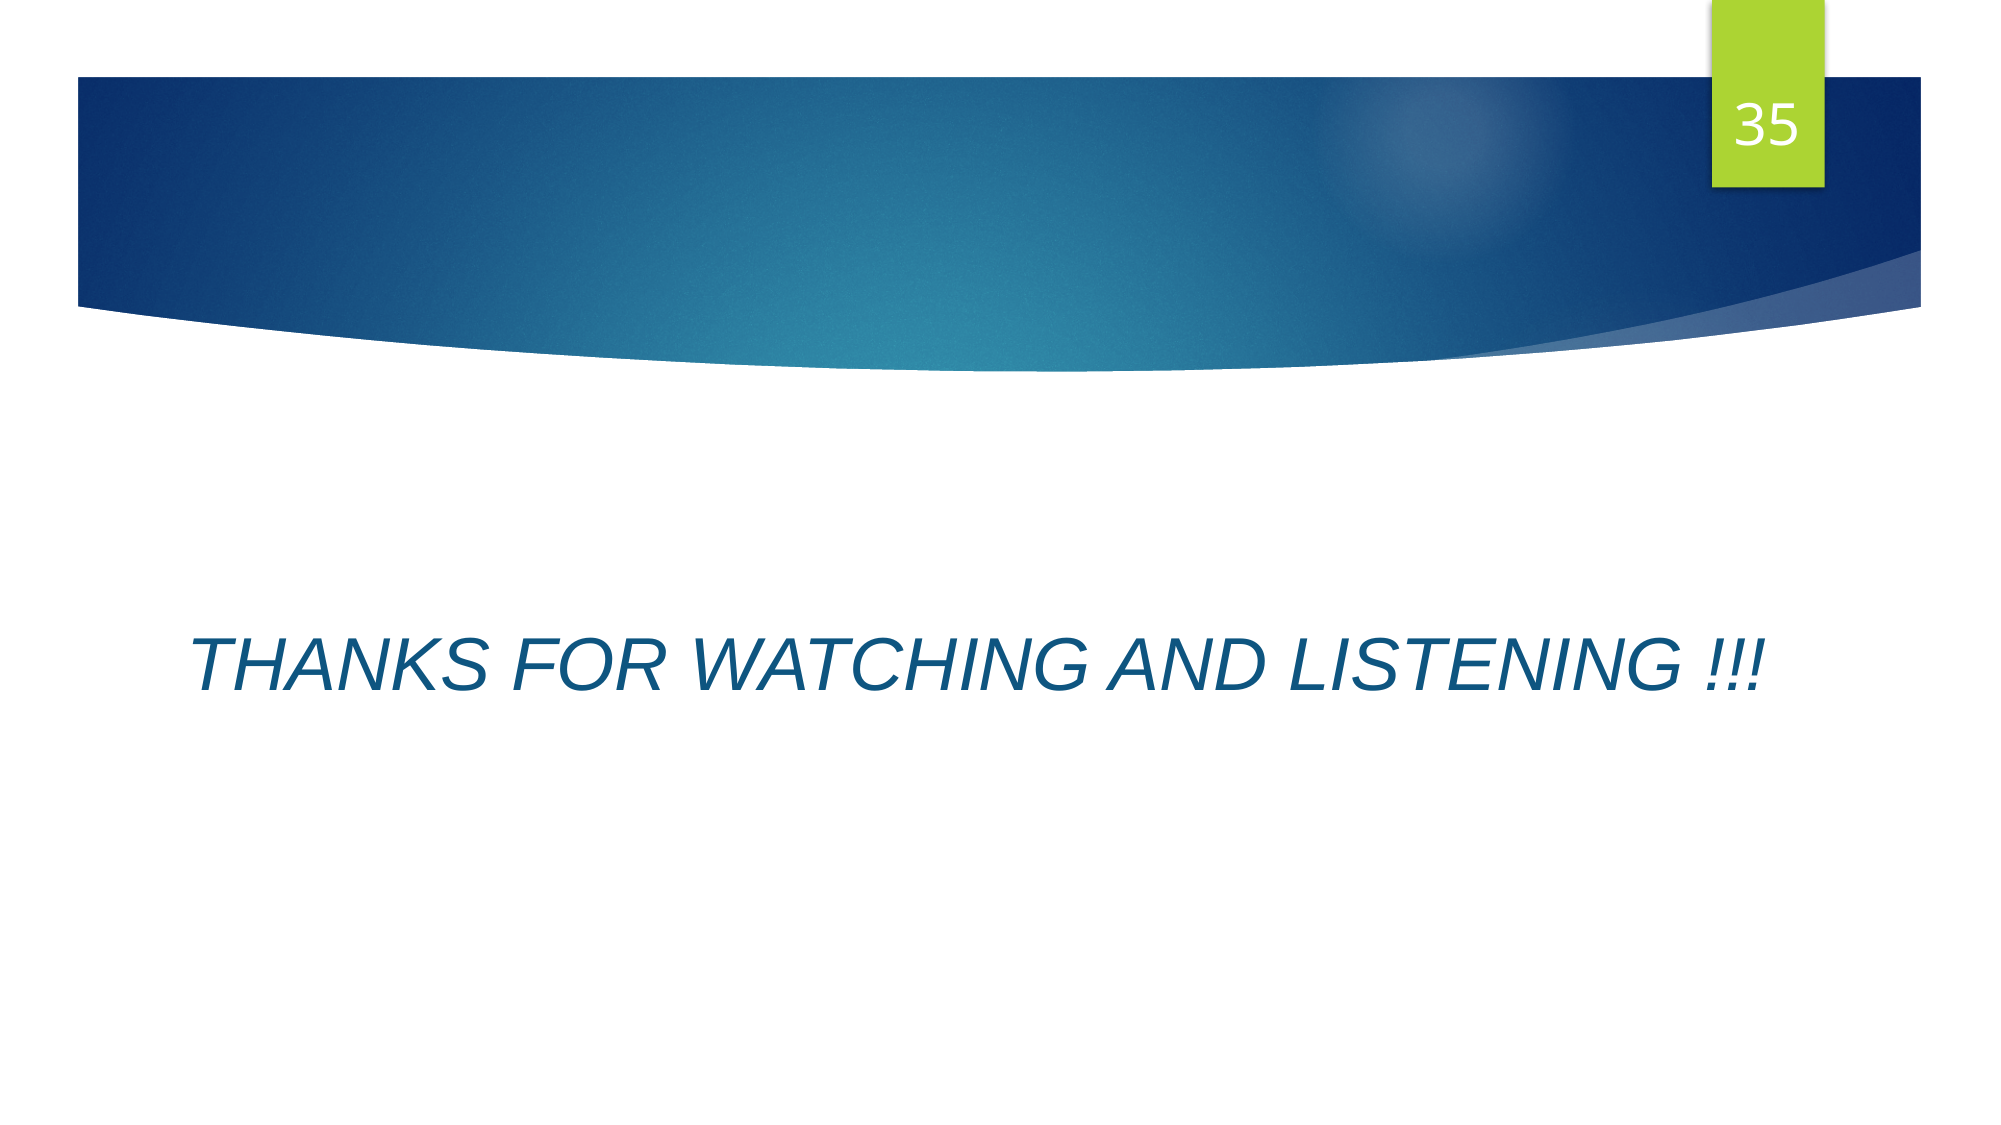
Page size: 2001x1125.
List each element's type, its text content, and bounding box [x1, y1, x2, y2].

title THANKS FOR WATCHING AND LISTENING !!! [171, 523, 1817, 798]
slide_number 35 [1698, 48, 1836, 175]
picture [79, 78, 1920, 371]
